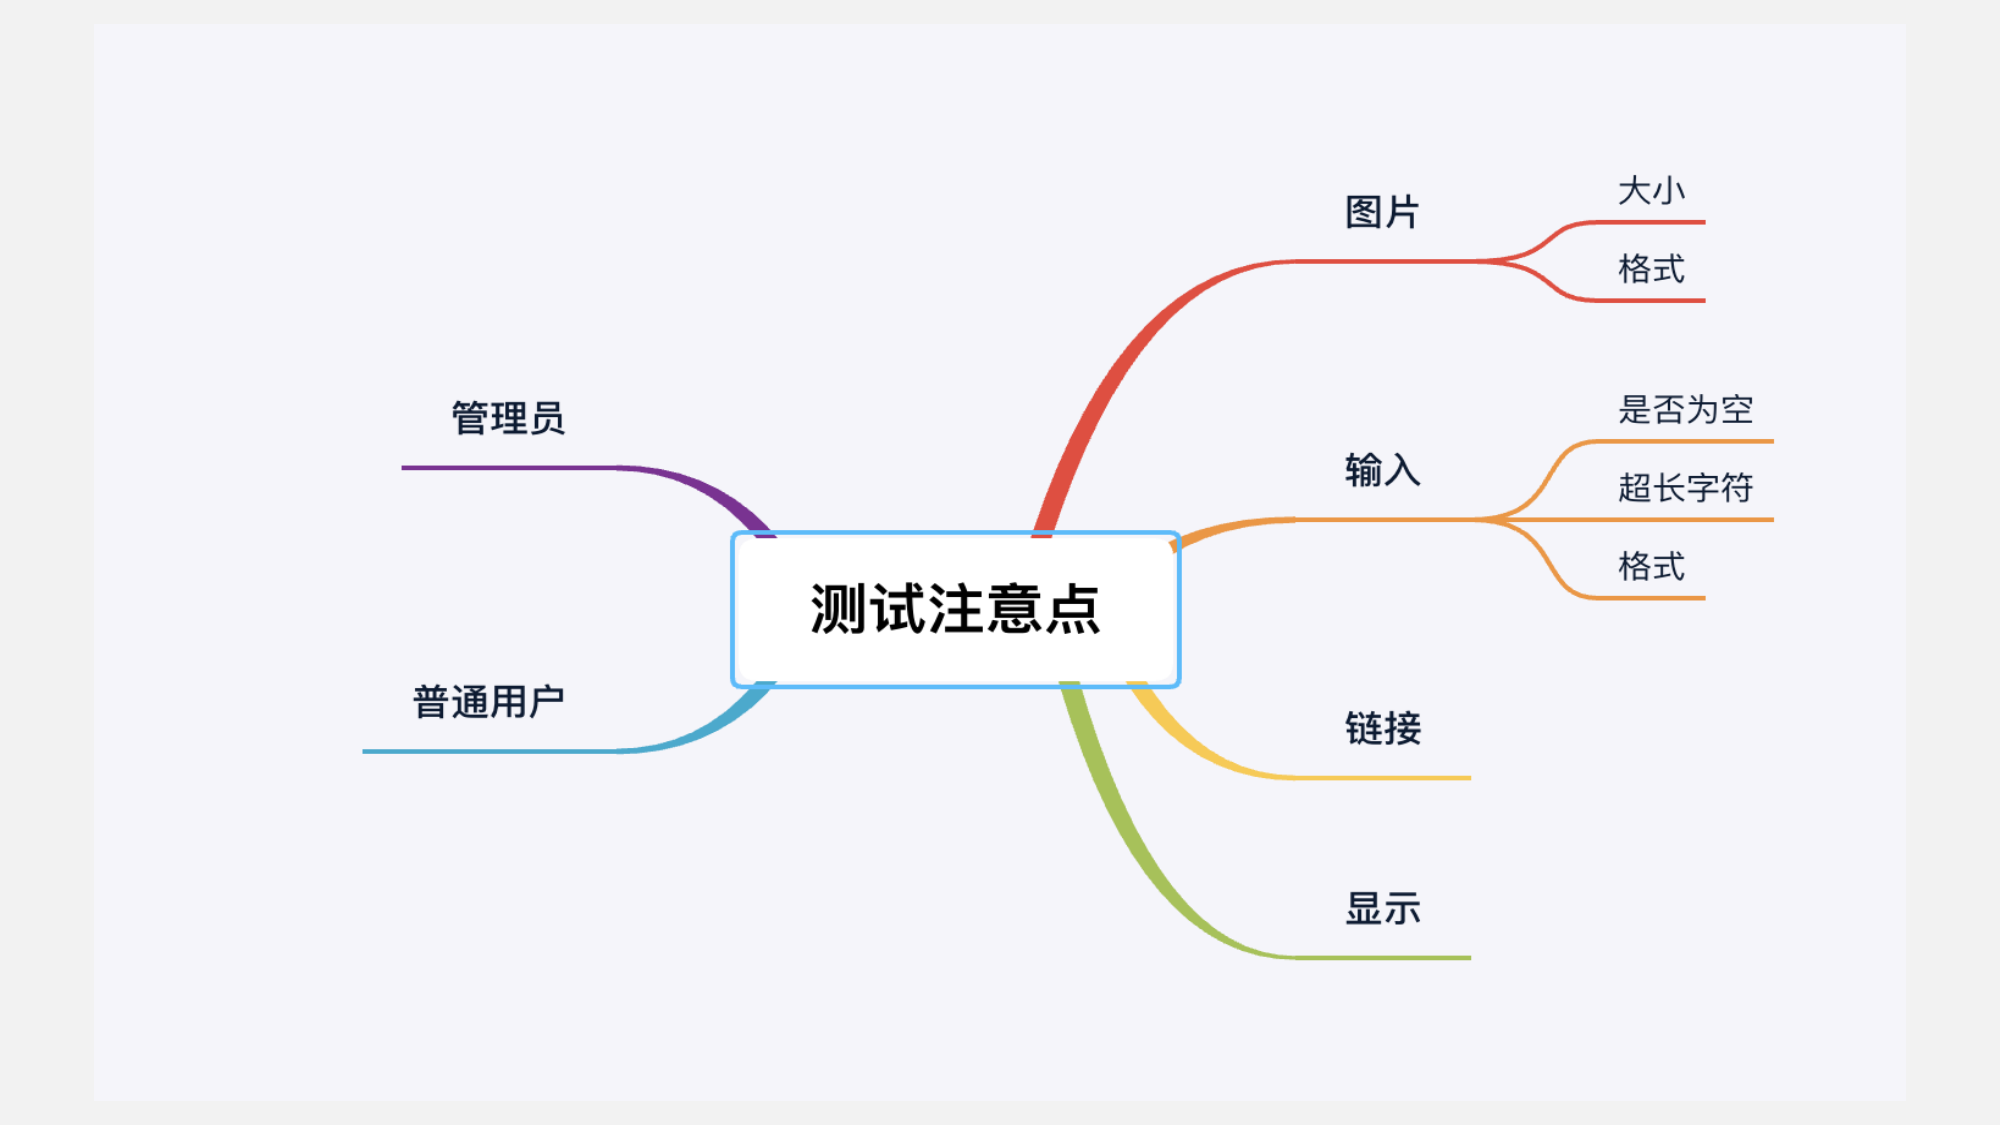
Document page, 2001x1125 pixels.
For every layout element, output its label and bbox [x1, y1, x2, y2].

picture [94, 24, 1906, 1101]
